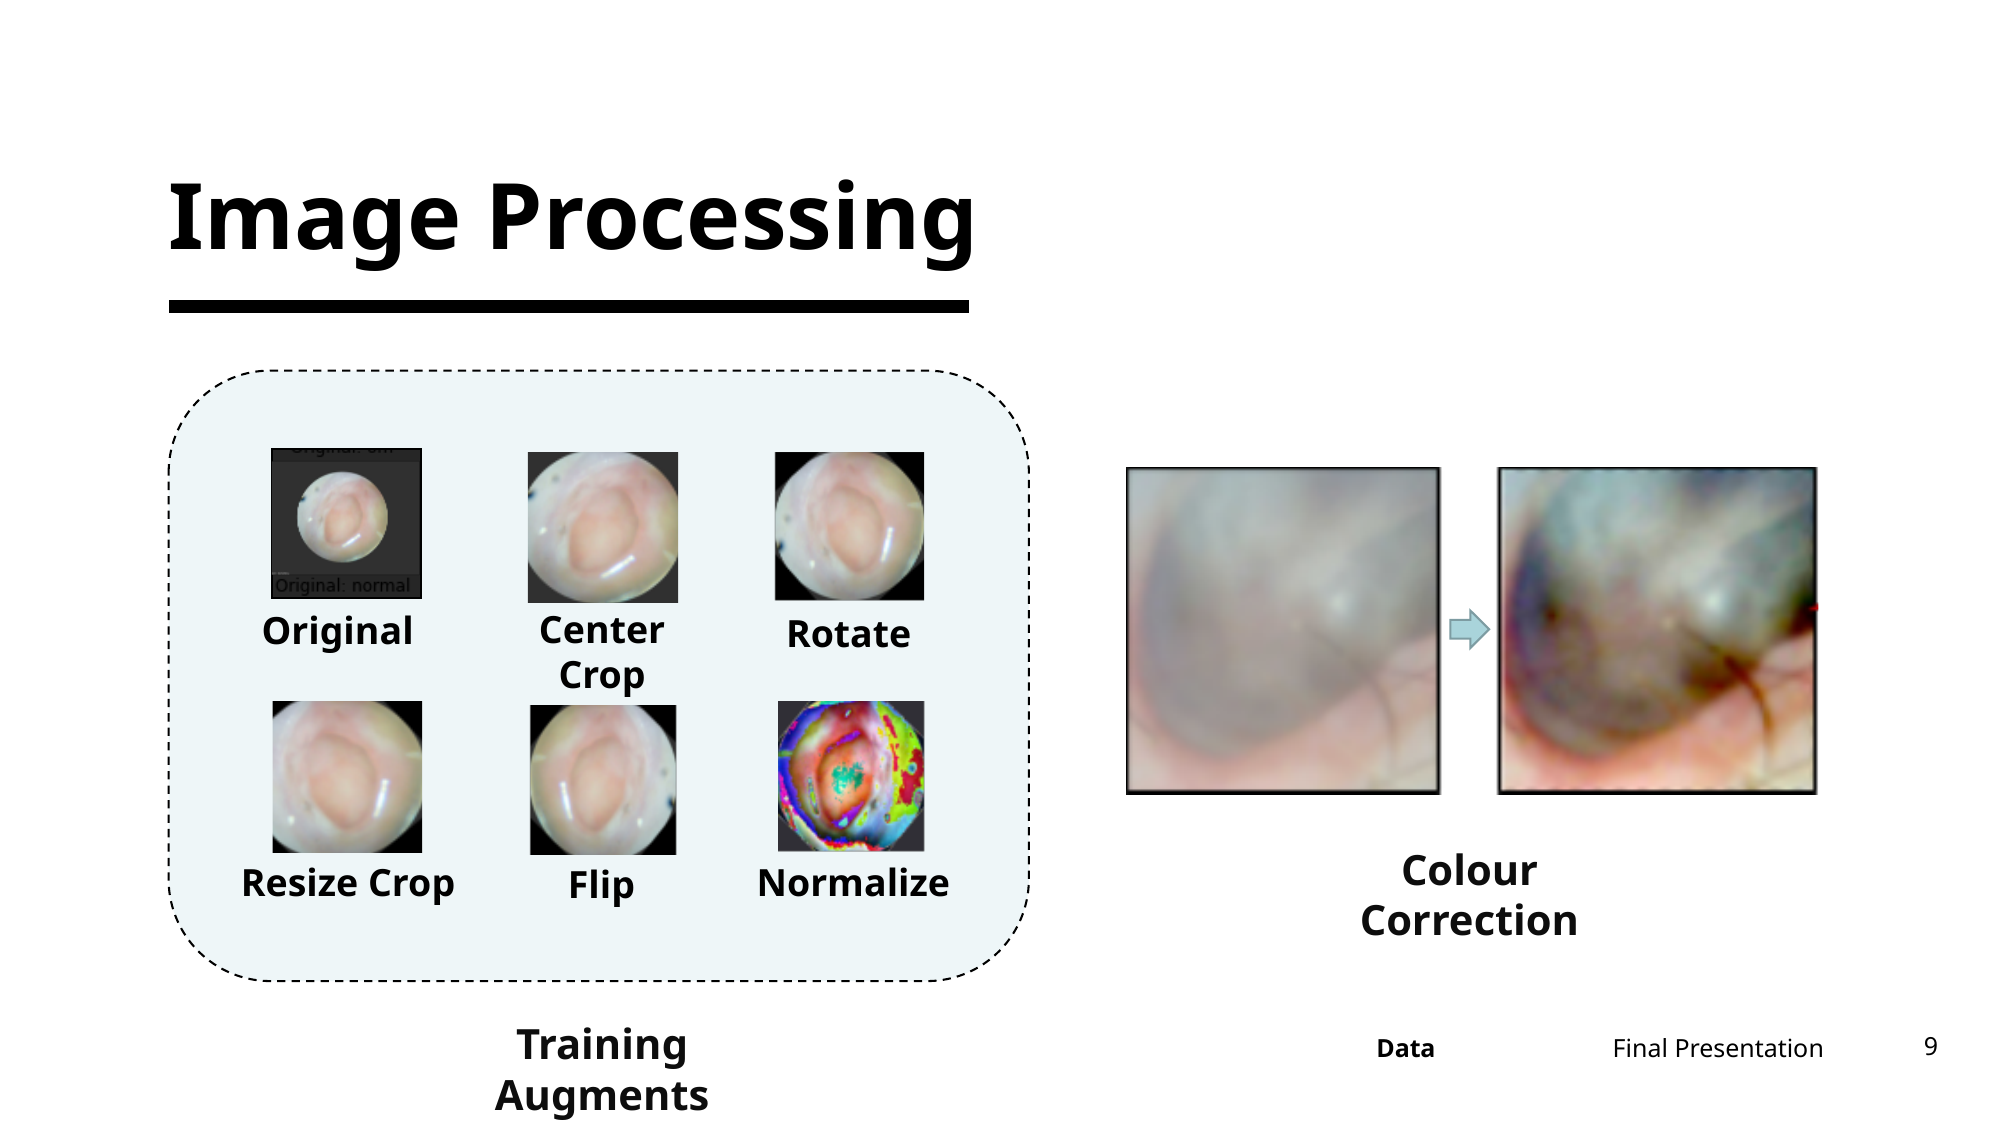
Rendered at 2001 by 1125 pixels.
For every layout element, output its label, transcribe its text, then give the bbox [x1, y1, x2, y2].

title Image Processing [168, 163, 1190, 270]
picture [774, 452, 925, 603]
footer Data [1361, 1032, 1602, 1063]
picture [272, 701, 423, 853]
slide_number 9 [1885, 1032, 1954, 1063]
text_box Flip [520, 853, 683, 914]
picture [527, 705, 678, 855]
picture [527, 452, 679, 603]
picture [1121, 461, 1819, 797]
text_box Rotate [756, 602, 942, 663]
slide_number Final Presentation [1612, 1032, 1863, 1063]
picture [777, 701, 928, 852]
text_box Resize Crop [220, 851, 476, 912]
text_box Original [246, 599, 430, 660]
text_box Normalize [734, 851, 973, 912]
picture [271, 450, 421, 597]
text_box Colour Correction [1271, 835, 1668, 951]
text_box Training Augments [391, 1010, 813, 1125]
text_box [167, 369, 1030, 983]
text_box Center Crop [478, 598, 727, 704]
